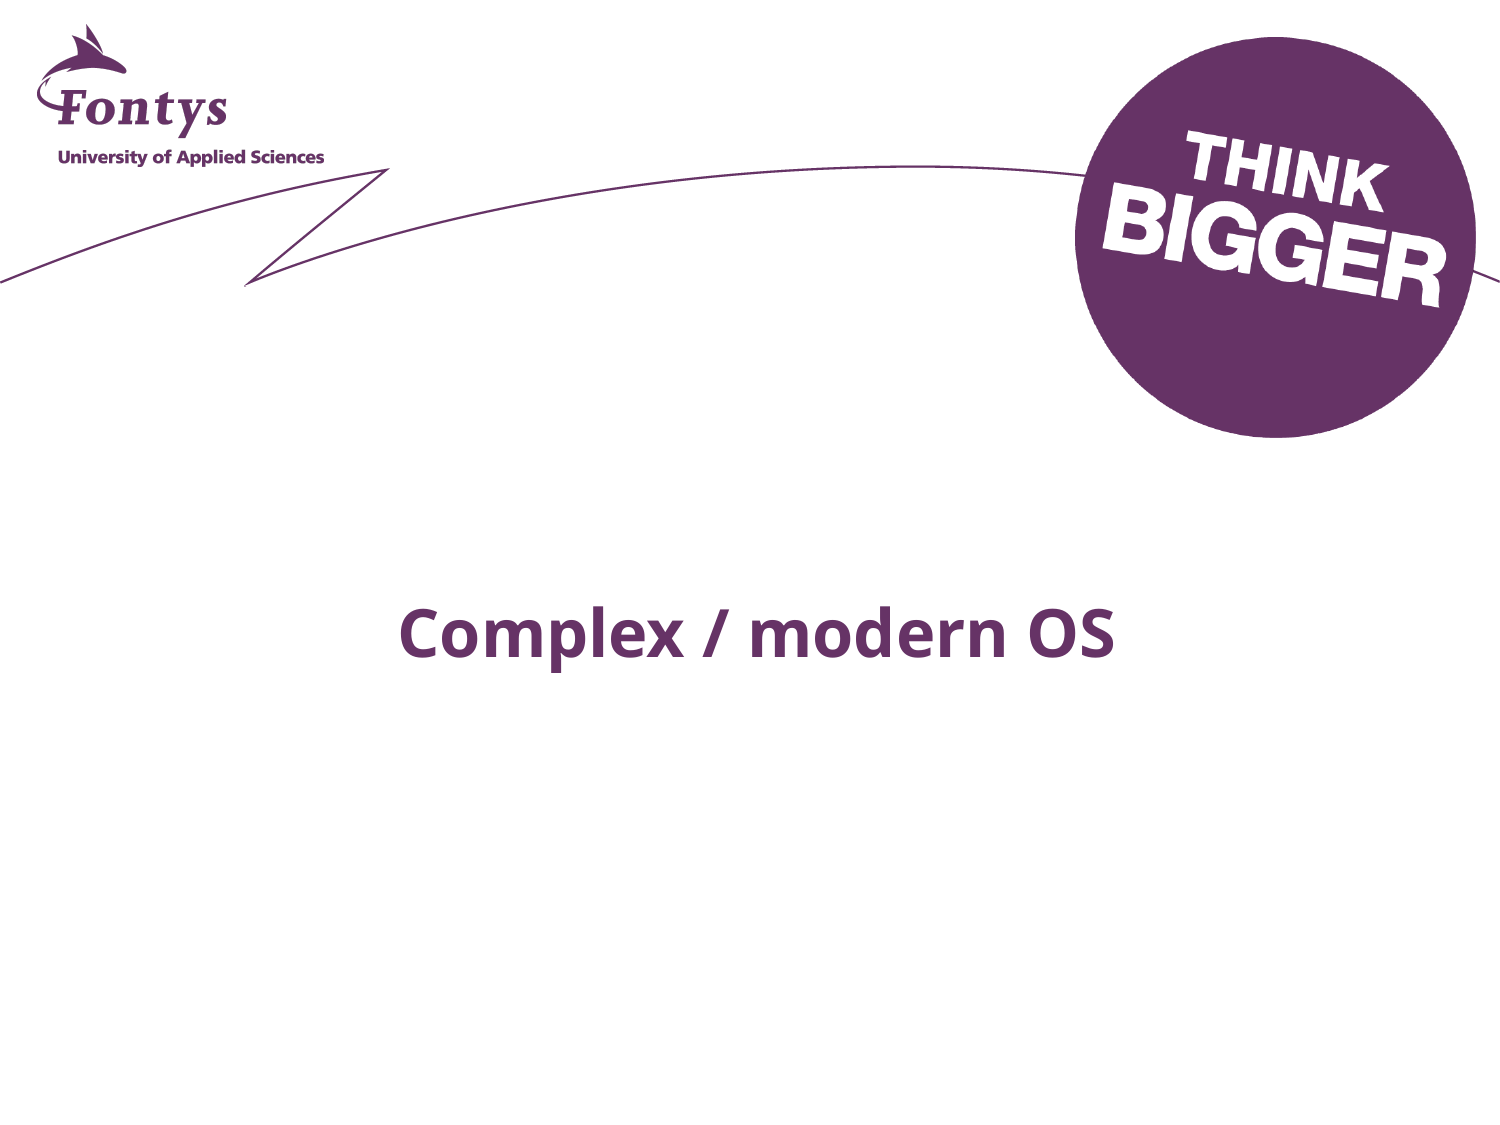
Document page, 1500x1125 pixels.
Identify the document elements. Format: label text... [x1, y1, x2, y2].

title Complex / modern OS [225, 512, 1275, 679]
picture [0, 0, 1500, 438]
